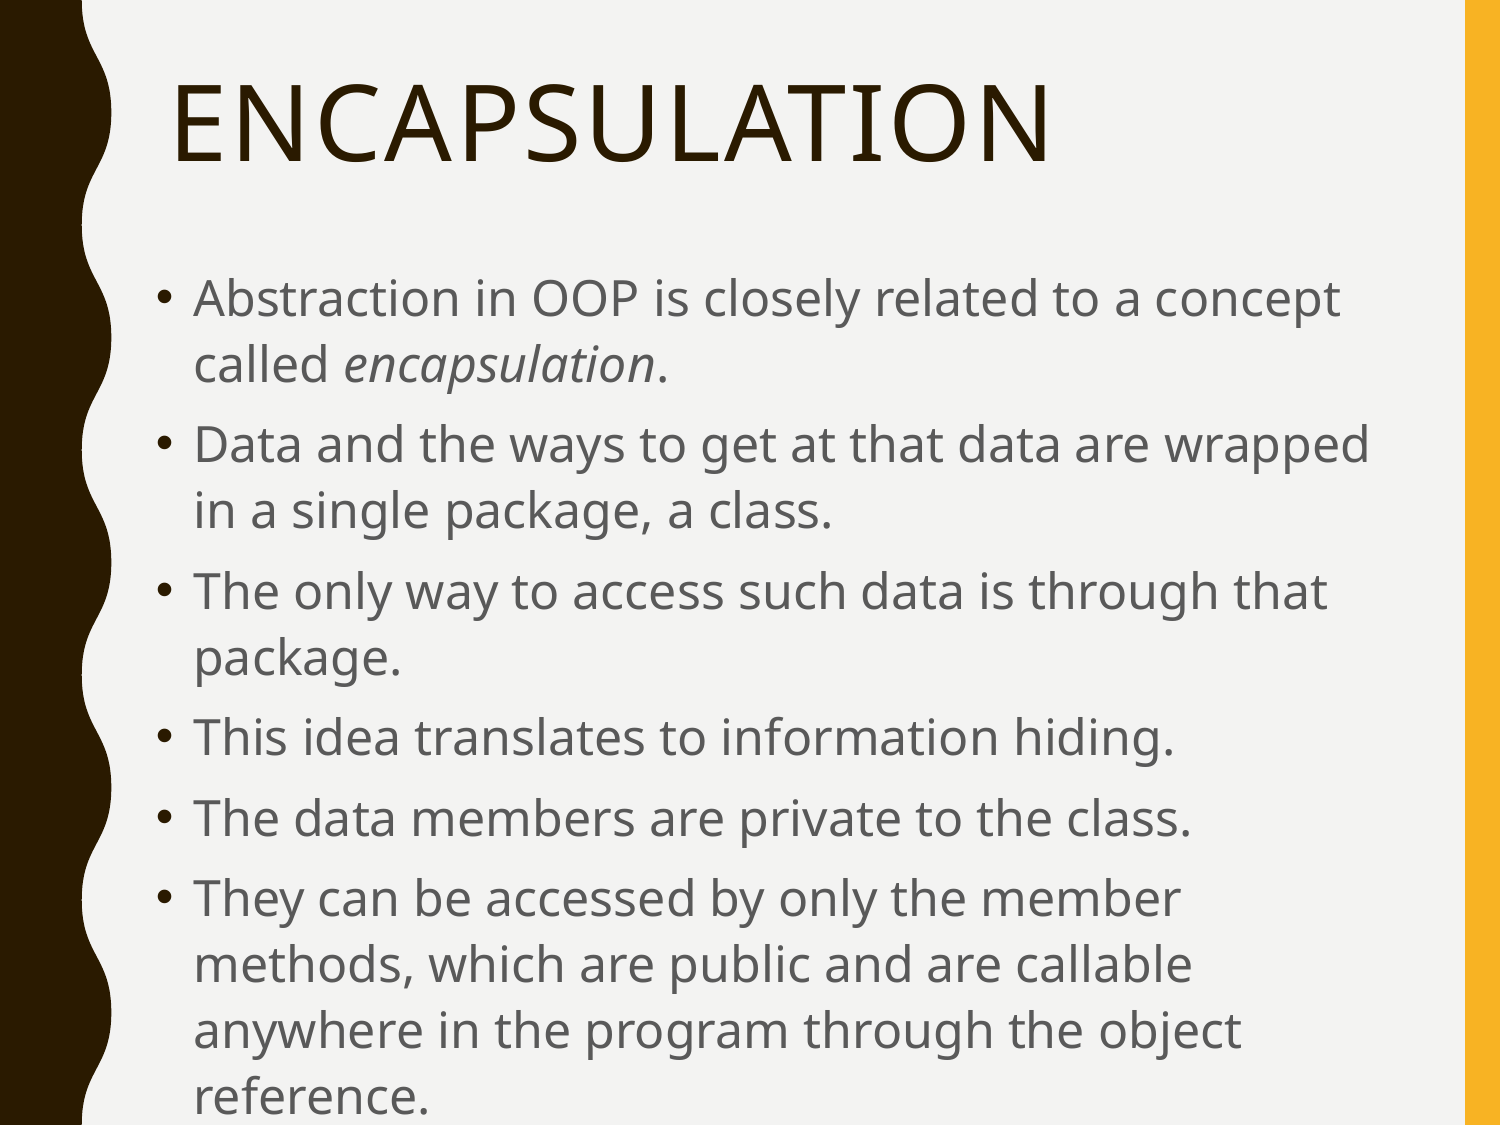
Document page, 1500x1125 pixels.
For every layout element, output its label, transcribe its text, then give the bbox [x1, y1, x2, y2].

list Abstraction in OOP is closely related to a concept called encapsulation. Data and the ways to get at that data are wrapped in a single package, a class. The only way to access such data is through that package. This idea translates to information hiding. The data members are private to the class. They can be accessed by only the member methods, which are public and are callable anywhere in the program through the object reference. [140, 252, 1394, 843]
title Encapsulation [154, 62, 1407, 308]
